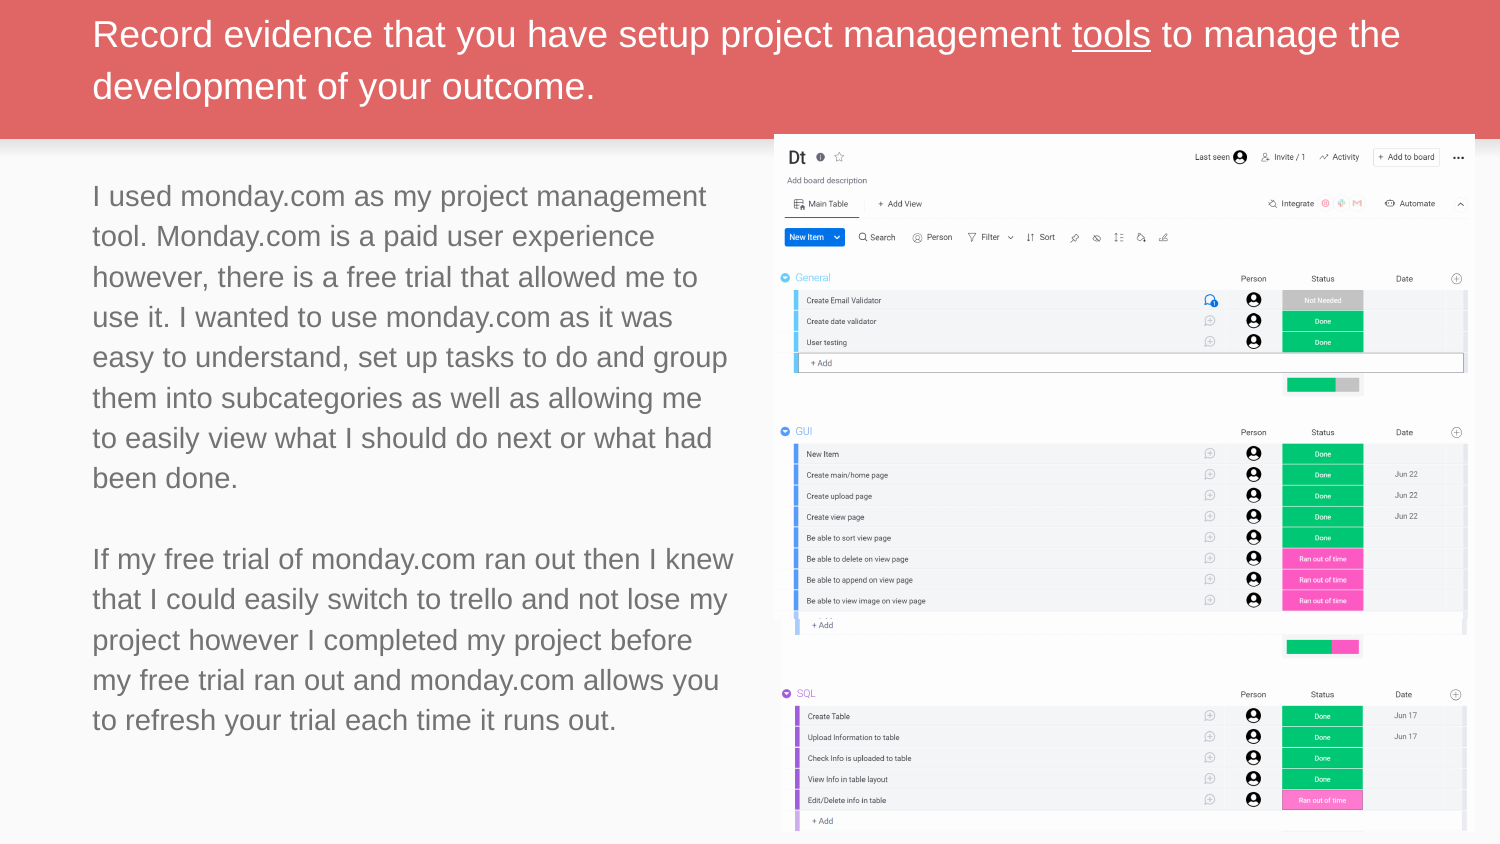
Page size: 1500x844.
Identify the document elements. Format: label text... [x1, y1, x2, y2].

list I used monday.com as my project management tool. Monday.com is a paid user experience however, there is a free trial that allowed me to use it. I wanted to use monday.com as it was easy to understand, set up tasks to do and group them into subcategories as well as allowing me to easily view what I should do next or what had been done. If my free trial of monday.com ran out then I knew that I could easily switch to trello and not lose my project however I completed my project before my free trial ran out and monday.com allows you to refresh your trial each time it runs out. [77, 156, 750, 760]
title Record evidence that you have setup project management tools to manage the development of your outcome. [77, 0, 1427, 123]
picture [774, 134, 1476, 832]
